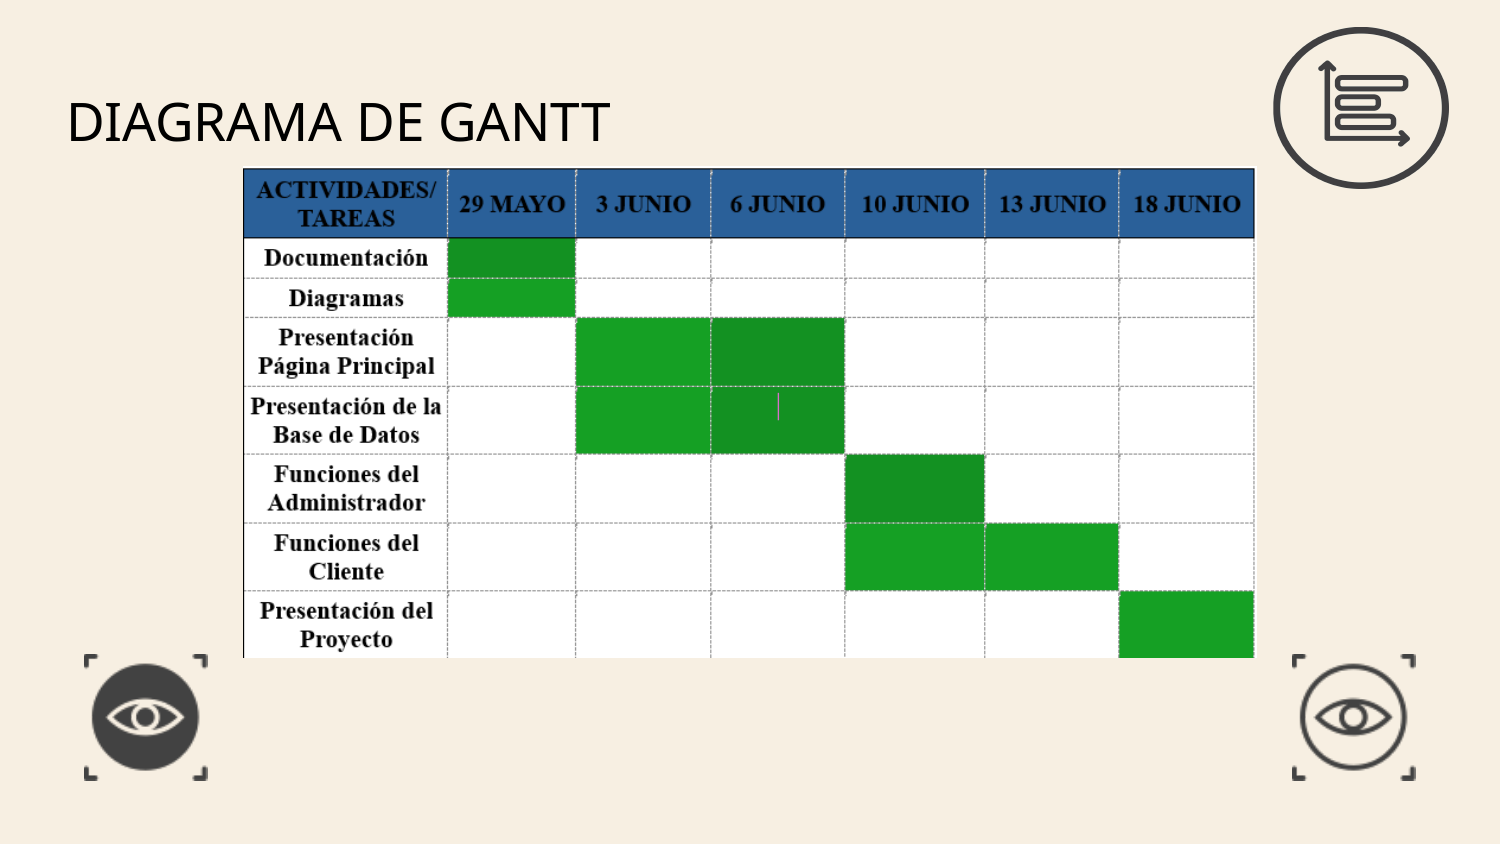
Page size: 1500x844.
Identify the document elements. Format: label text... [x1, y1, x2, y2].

picture [243, 166, 1257, 658]
picture [1292, 654, 1416, 781]
picture [84, 654, 208, 781]
title DIAGRAMA DE GANTT [51, 72, 1271, 167]
text_box [1271, 25, 1451, 191]
